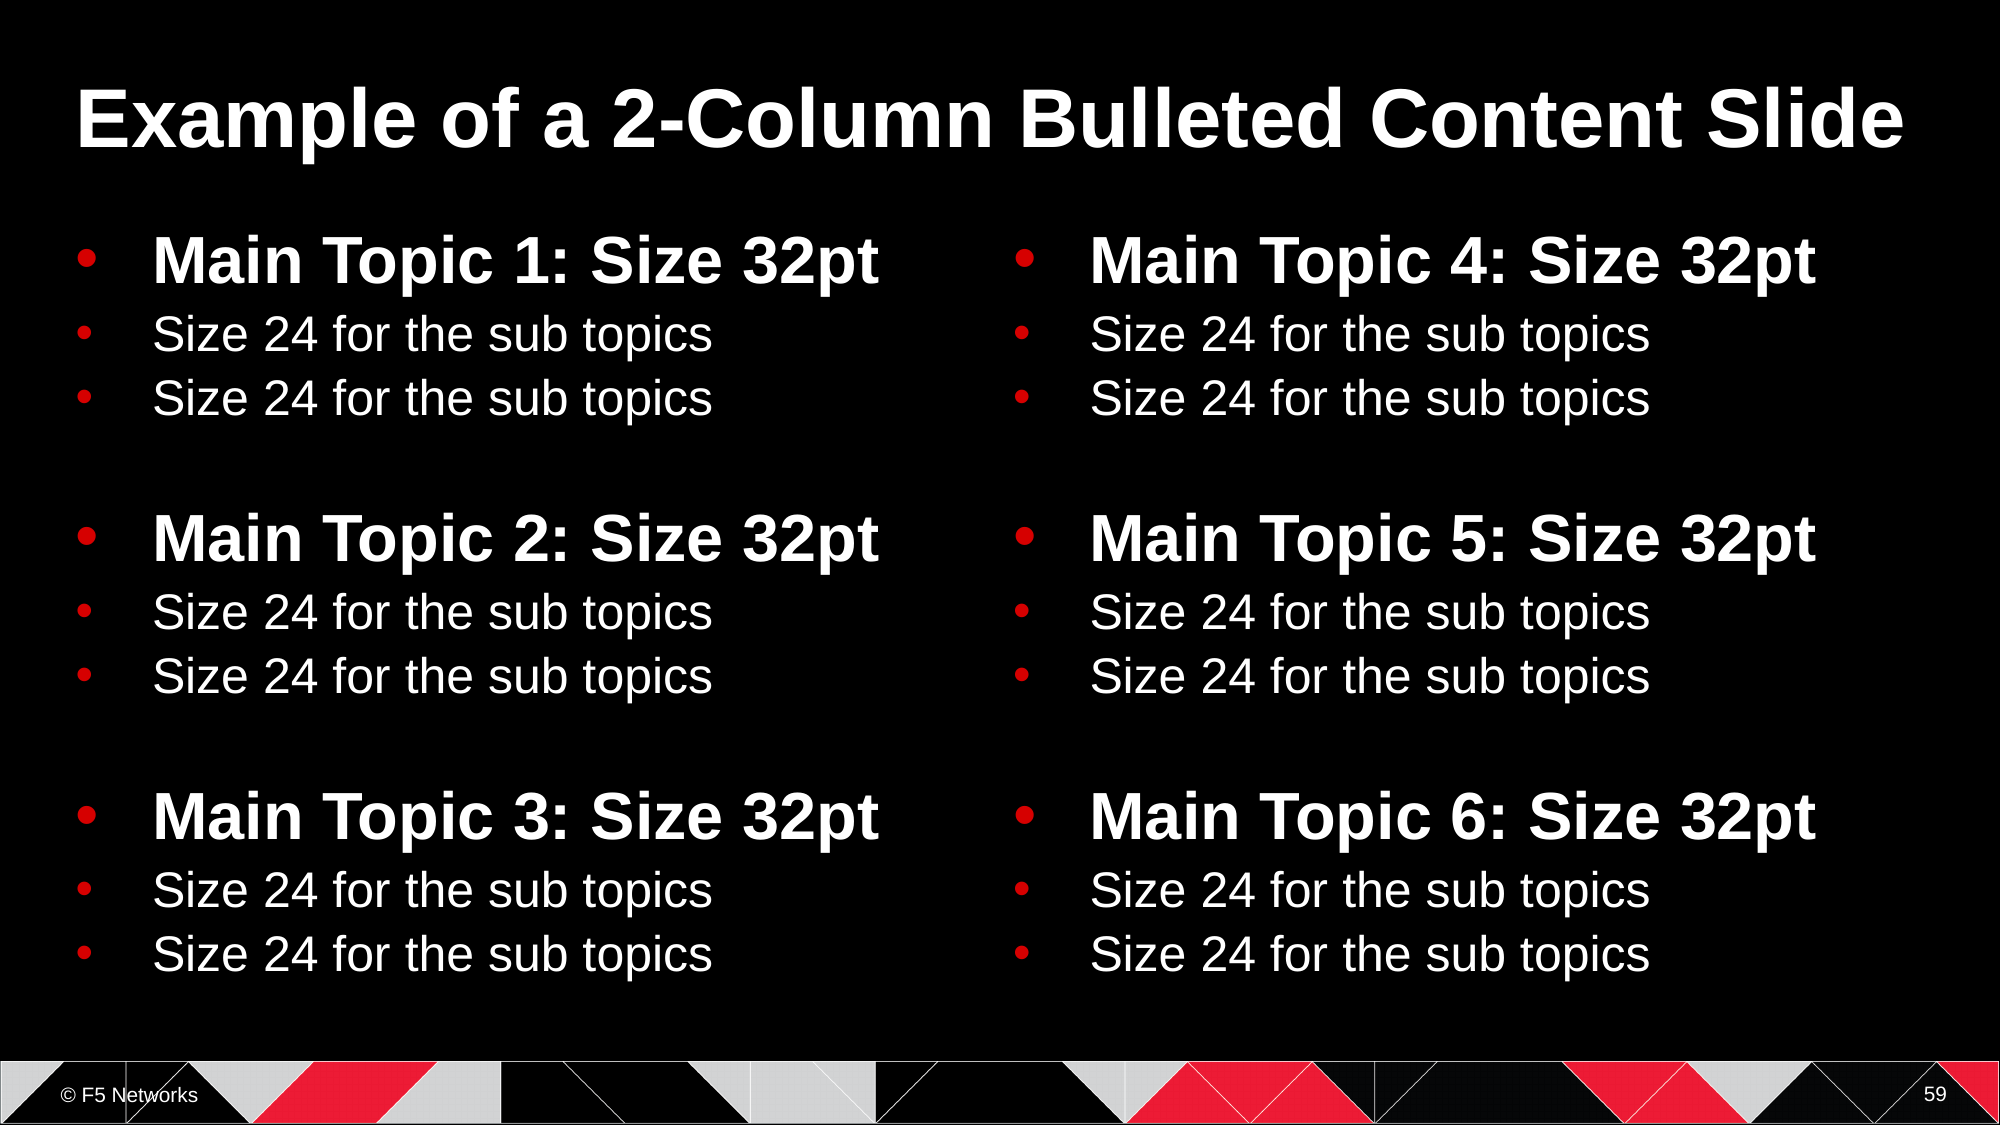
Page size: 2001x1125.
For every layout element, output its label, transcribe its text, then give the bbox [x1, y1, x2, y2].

list Main Topic 4: Size 32pt Size 24 for the sub topics Size 24 for the sub topics Main Topic 5: Size 32pt Size 24 for the sub topics Size 24 for the sub topics Main Topic 6: Size 32pt Size 24 for the sub topics Size 24 for the sub topics [987, 200, 1950, 1015]
footer © F5 Networks [35, 1063, 711, 1124]
list Main Topic 1: Size 32pt Size 24 for the sub topics Size 24 for the sub topics Main Topic 2: Size 32pt Size 24 for the sub topics Size 24 for the sub topics Main Topic 3: Size 32pt Size 24 for the sub topics Size 24 for the sub topics [50, 200, 987, 1015]
title Example of a 2-Column Bulleted Content Slide [50, 50, 1950, 193]
slide_number 59 [1477, 1062, 1973, 1123]
picture [0, 1050, 2000, 1125]
